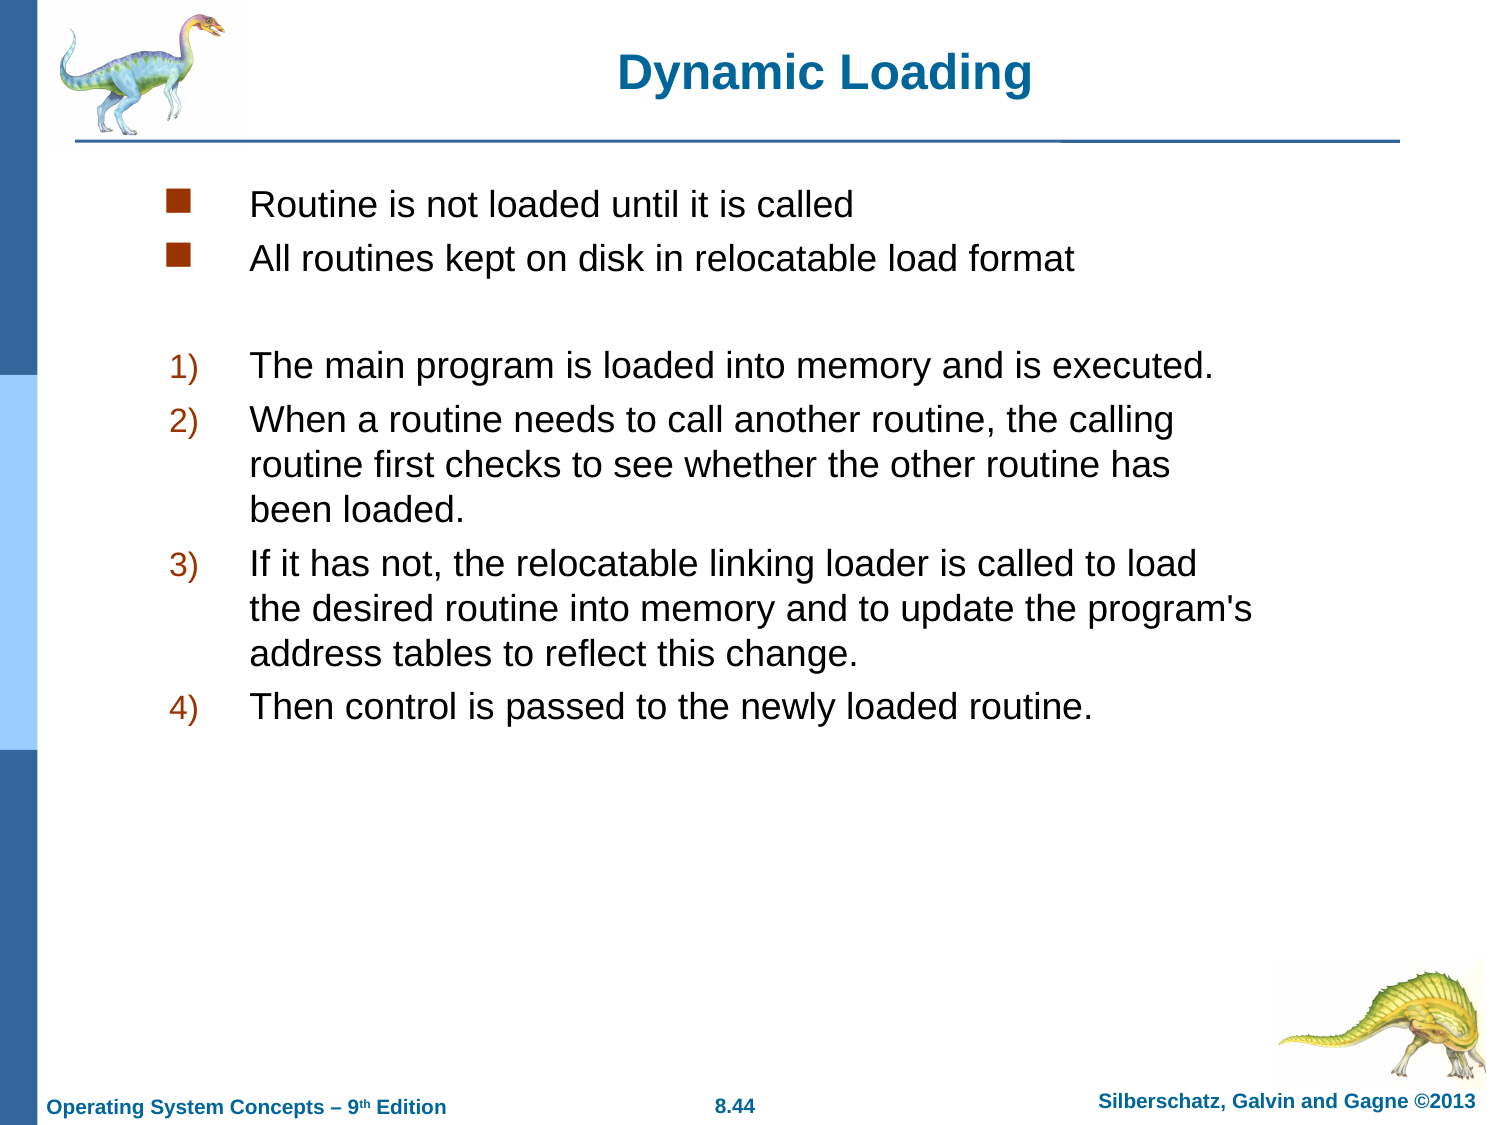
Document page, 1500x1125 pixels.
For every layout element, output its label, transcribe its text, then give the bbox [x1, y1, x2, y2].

picture [1275, 959, 1486, 1090]
text_box Routine is not loaded until it is called All routines kept on disk in relocatable load format The main program is loaded into memory and is executed. When a routine needs to call another routine, the calling routine first checks to see whether the other routine has been loaded. If it has not, the relocatable linking loader is called to load the desired routine into memory and to update the program's address tables to reflect this change. Then control is passed to the newly loaded routine. [158, 174, 1270, 1030]
picture [46, 0, 243, 149]
title Dynamic Loading [150, 12, 1500, 107]
